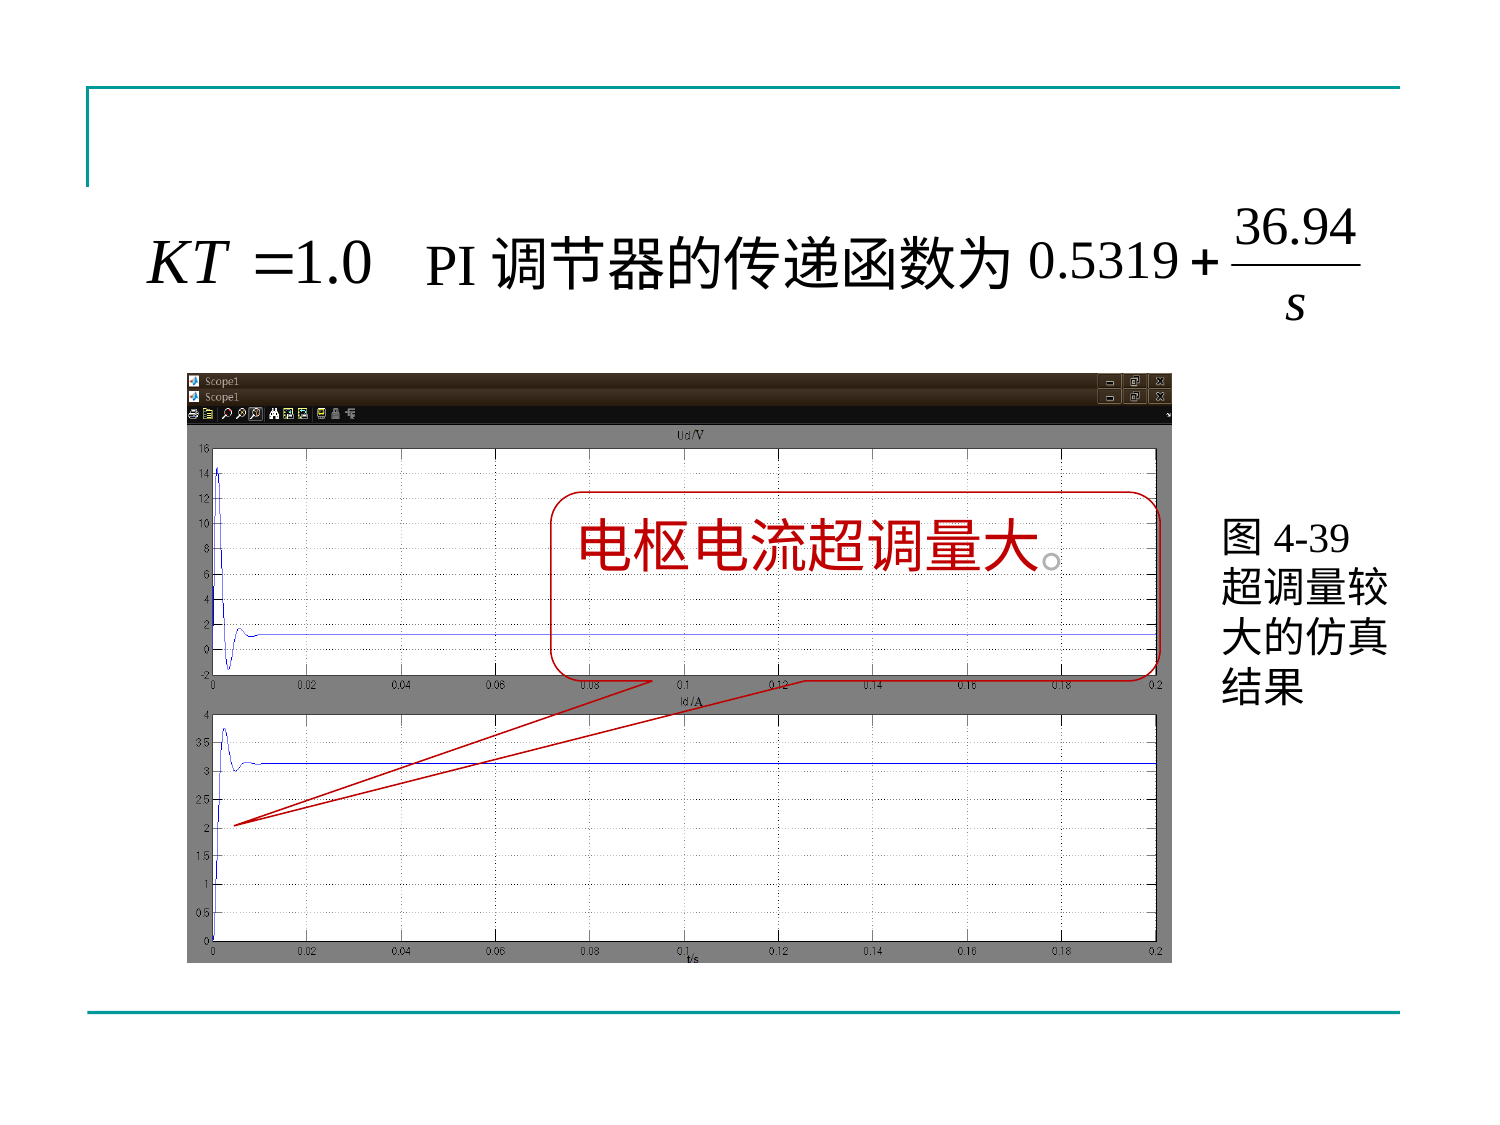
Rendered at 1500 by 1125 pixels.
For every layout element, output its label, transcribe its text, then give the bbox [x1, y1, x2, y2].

text_box 图4-39 超调量较大的仿真结果 [1207, 531, 1407, 547]
picture [187, 373, 1172, 963]
text_box 图4-39 超调量较大的仿真结果 [1207, 503, 1407, 530]
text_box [135, 224, 384, 299]
text_box PI调节器的传递函数为 [410, 219, 1021, 305]
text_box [1021, 192, 1374, 333]
text_box 图4-39 超调量较大的仿真结果 [1207, 548, 1407, 719]
